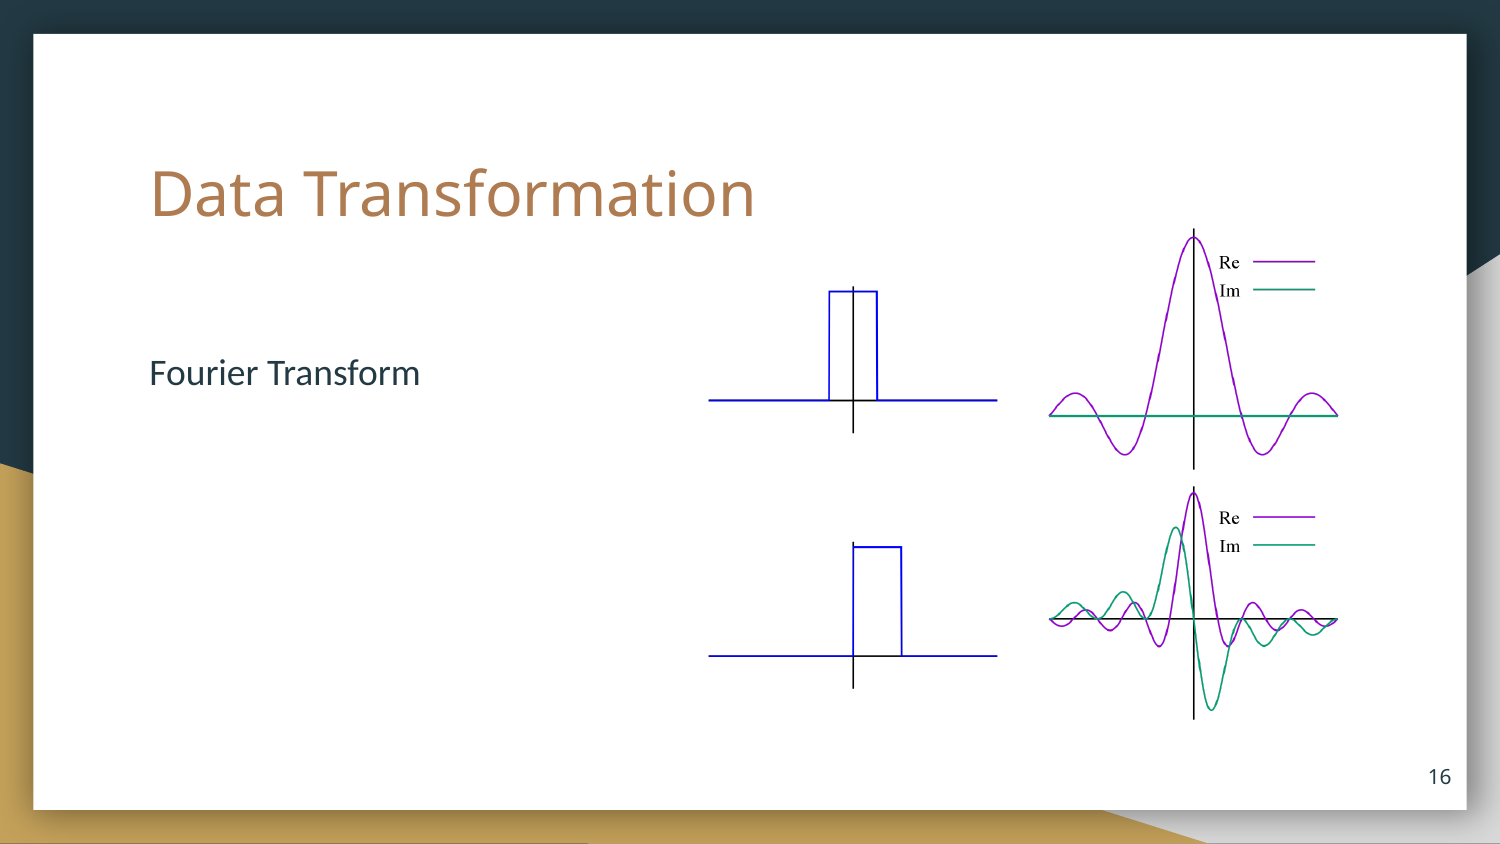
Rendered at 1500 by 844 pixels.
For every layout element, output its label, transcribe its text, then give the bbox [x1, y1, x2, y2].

picture [685, 218, 1366, 729]
title Data Transformation [134, 138, 1366, 296]
list Fourier Transform [134, 326, 680, 729]
slide_number 16 [1376, 745, 1467, 810]
